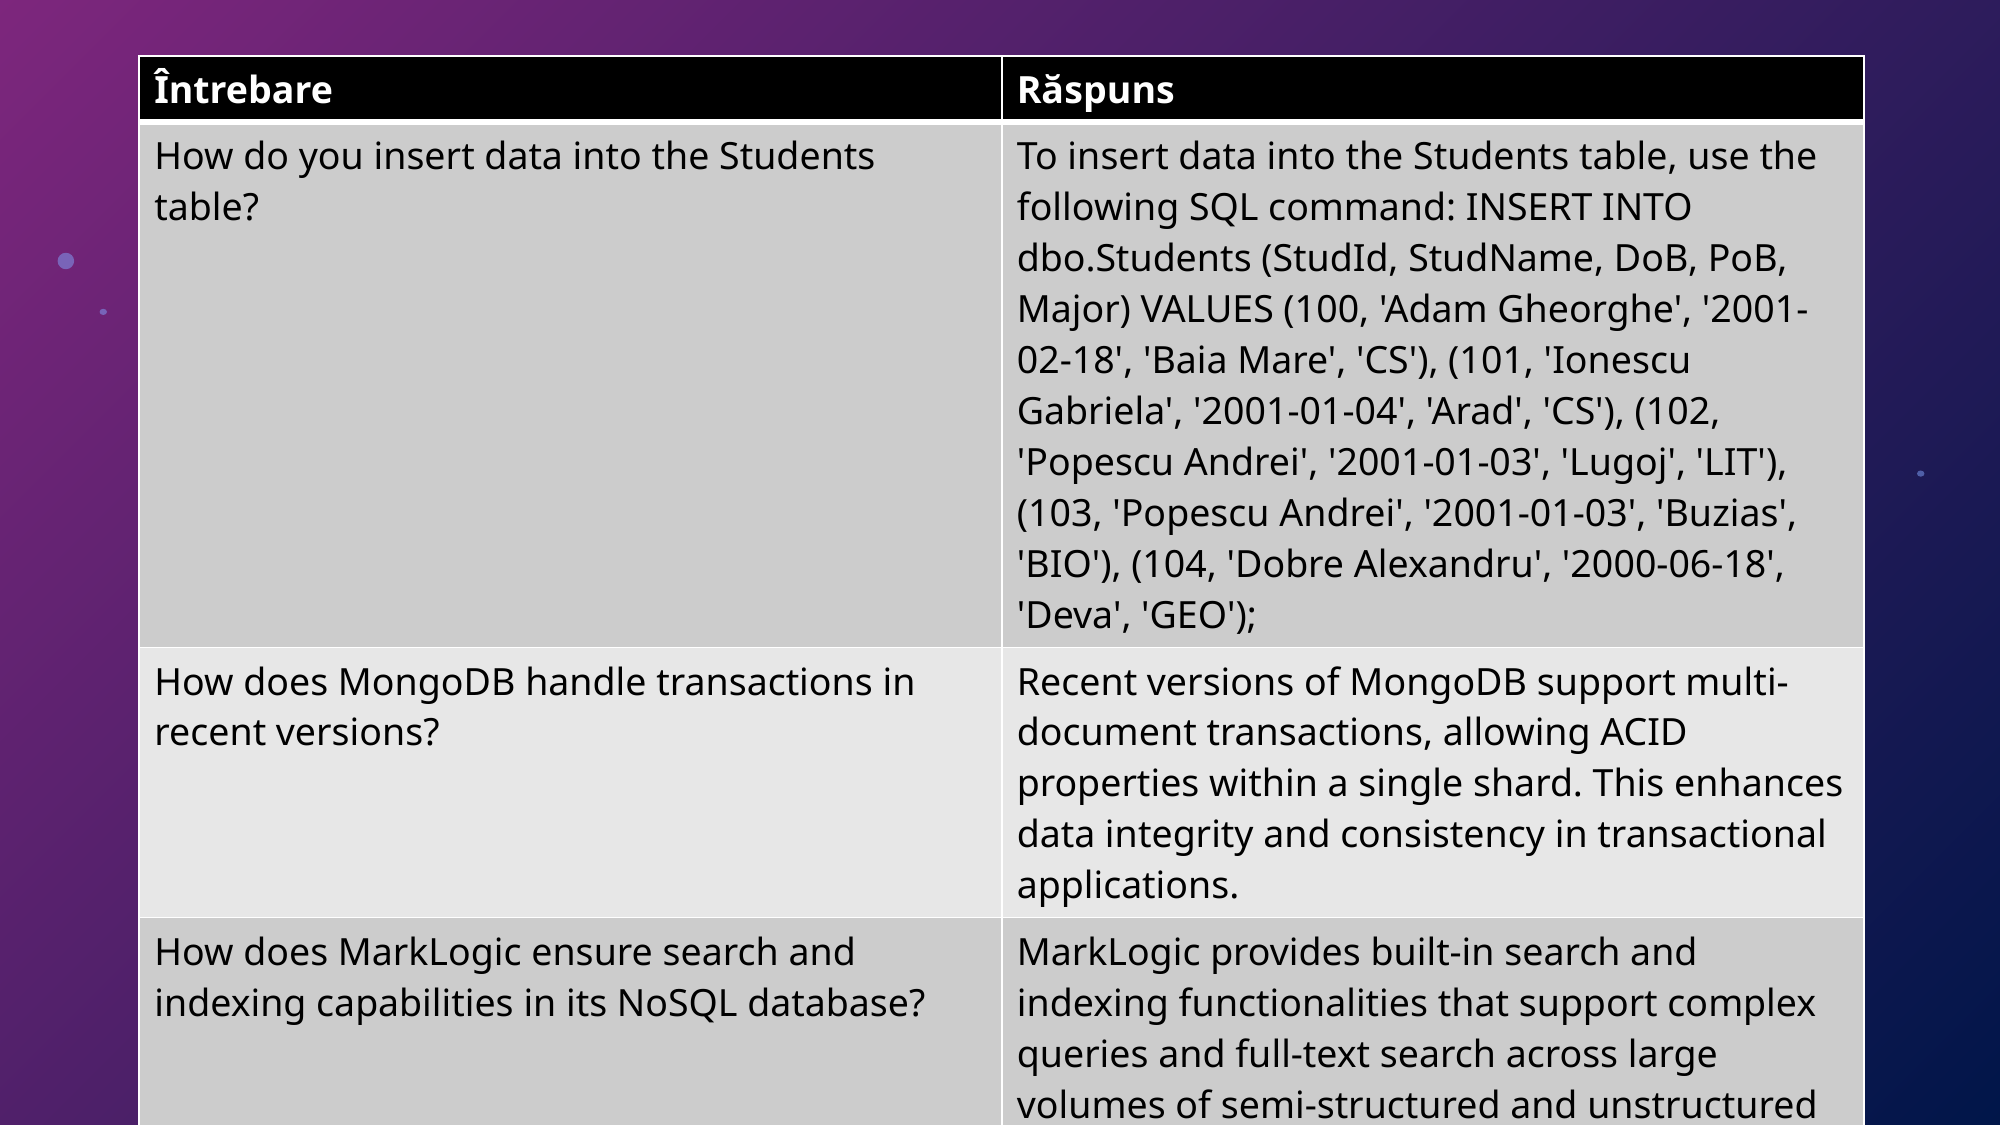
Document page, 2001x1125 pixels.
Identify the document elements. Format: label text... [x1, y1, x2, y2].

table_header Întrebare [140, 57, 1001, 119]
table_cell Recent versions of MongoDB support multi-document transactions, allowing ACID properties within a single shard. This enhances data integrity and consistency in transactional applications. [1003, 648, 1863, 917]
table_cell How does MarkLogic ensure search and indexing capabilities in its NoSQL database? [140, 918, 1001, 1125]
table_header Răspuns [1003, 57, 1863, 119]
table_cell How does MongoDB handle transactions in recent versions? [140, 648, 1001, 917]
table_cell To insert data into the Students table, use the following SQL command: INSERT INTO dbo.Students (StudId, StudName, DoB, PoB, Major) VALUES (100, 'Adam Gheorghe', '2001-02-18', 'Baia Mare', 'CS'), (101, 'Ionescu Gabriela', '2001-01-04', 'Arad', 'CS'), (102, 'Popescu Andrei', '2001-01-03', 'Lugoj', 'LIT'), (103, 'Popescu Andrei', '2001-01-03', 'Buzias', 'BIO'), (104, 'Dobre Alexandru', '2000-06-18', 'Deva', 'GEO'); [1003, 125, 1863, 647]
table_cell How do you insert data into the Students table? [140, 125, 1001, 647]
table_cell MarkLogic provides built-in search and indexing functionalities that support complex queries and full-text search across large volumes of semi-structured and unstructured data. It integrates with enterprise search solutions for comprehensive information retrieval. [1003, 918, 1863, 1125]
